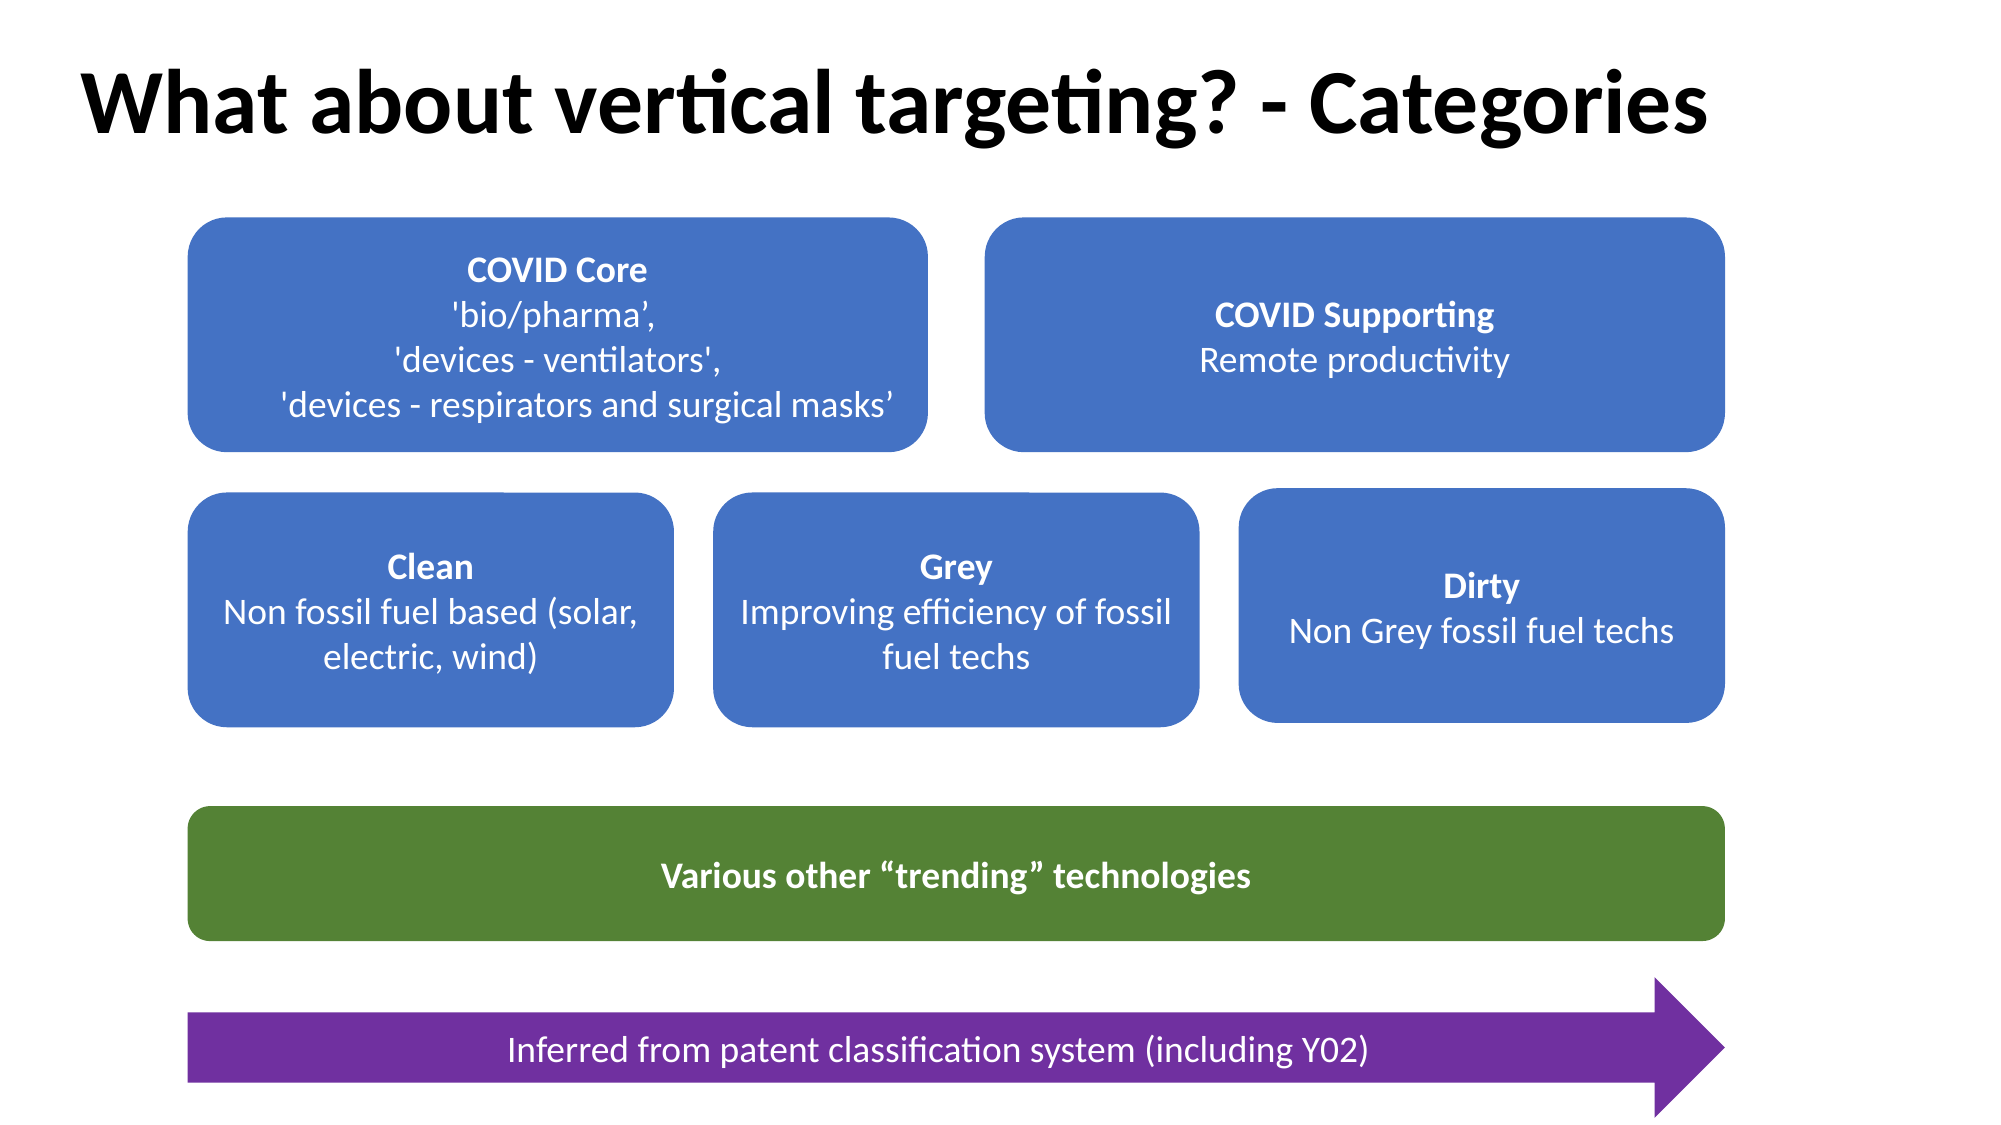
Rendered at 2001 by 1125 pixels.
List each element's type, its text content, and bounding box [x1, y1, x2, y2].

text_box Grey Improving efficiency of fossil fuel techs [712, 491, 1201, 729]
title What about vertical targeting? - Categories [65, 23, 1791, 184]
text_box COVID Supporting Remote productivity [983, 216, 1727, 454]
text_box COVID Core 'bio/pharma’, 'devices - ventilators', 'devices - respirators and surgical masks’ [186, 216, 929, 454]
text_box Various other “trending” technologies [186, 805, 1726, 943]
text_box Inferred from patent classification system (including Y02) [186, 974, 1727, 1121]
text_box Dirty Non Grey fossil fuel techs [1237, 487, 1727, 724]
text_box Clean Non fossil fuel based (solar, electric, wind) [186, 491, 676, 729]
